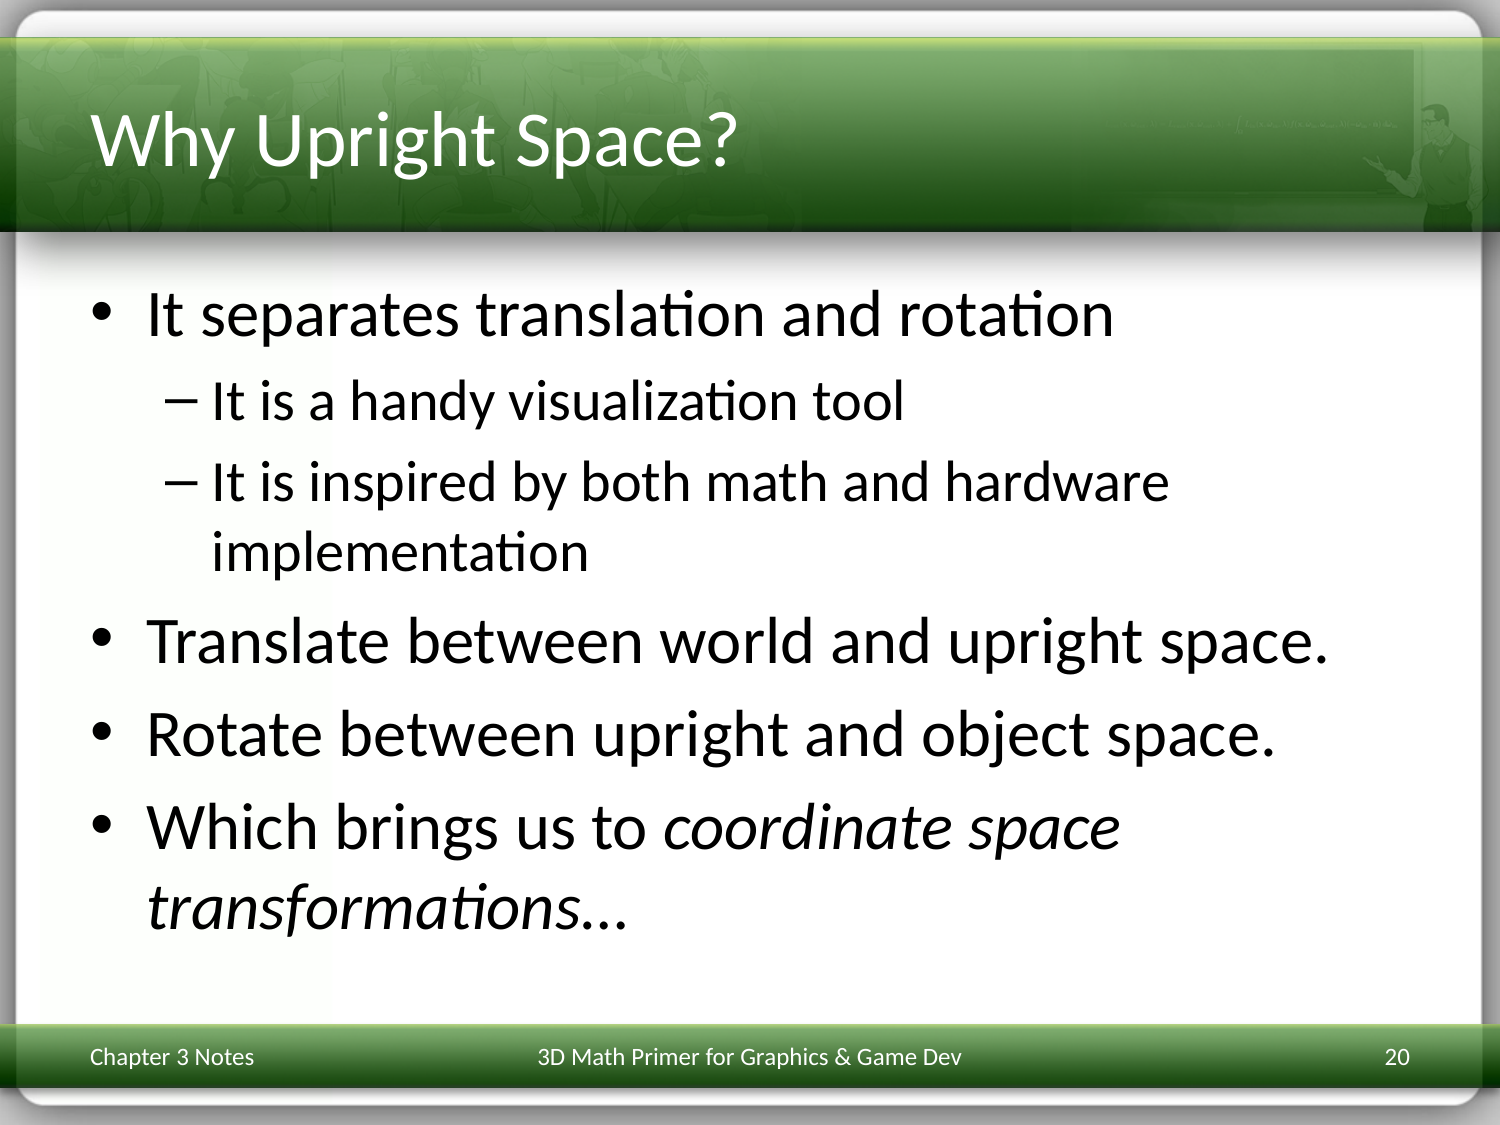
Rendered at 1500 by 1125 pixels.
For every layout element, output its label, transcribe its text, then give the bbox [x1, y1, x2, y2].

list It separates translation and rotation It is a handy visualization tool It is inspired by both math and hardware implementation Translate between world and upright space. Rotate between upright and object space. Which brings us to coordinate space transformations… [75, 262, 1425, 1005]
footer 3D Math Primer for Graphics & Game Dev [512, 1025, 988, 1085]
slide_number 20 [1074, 1025, 1425, 1085]
picture [0, 0, 1500, 1125]
title Why Upright Space? [75, 37, 1188, 233]
slide_number Chapter 3 Notes [75, 1025, 425, 1085]
